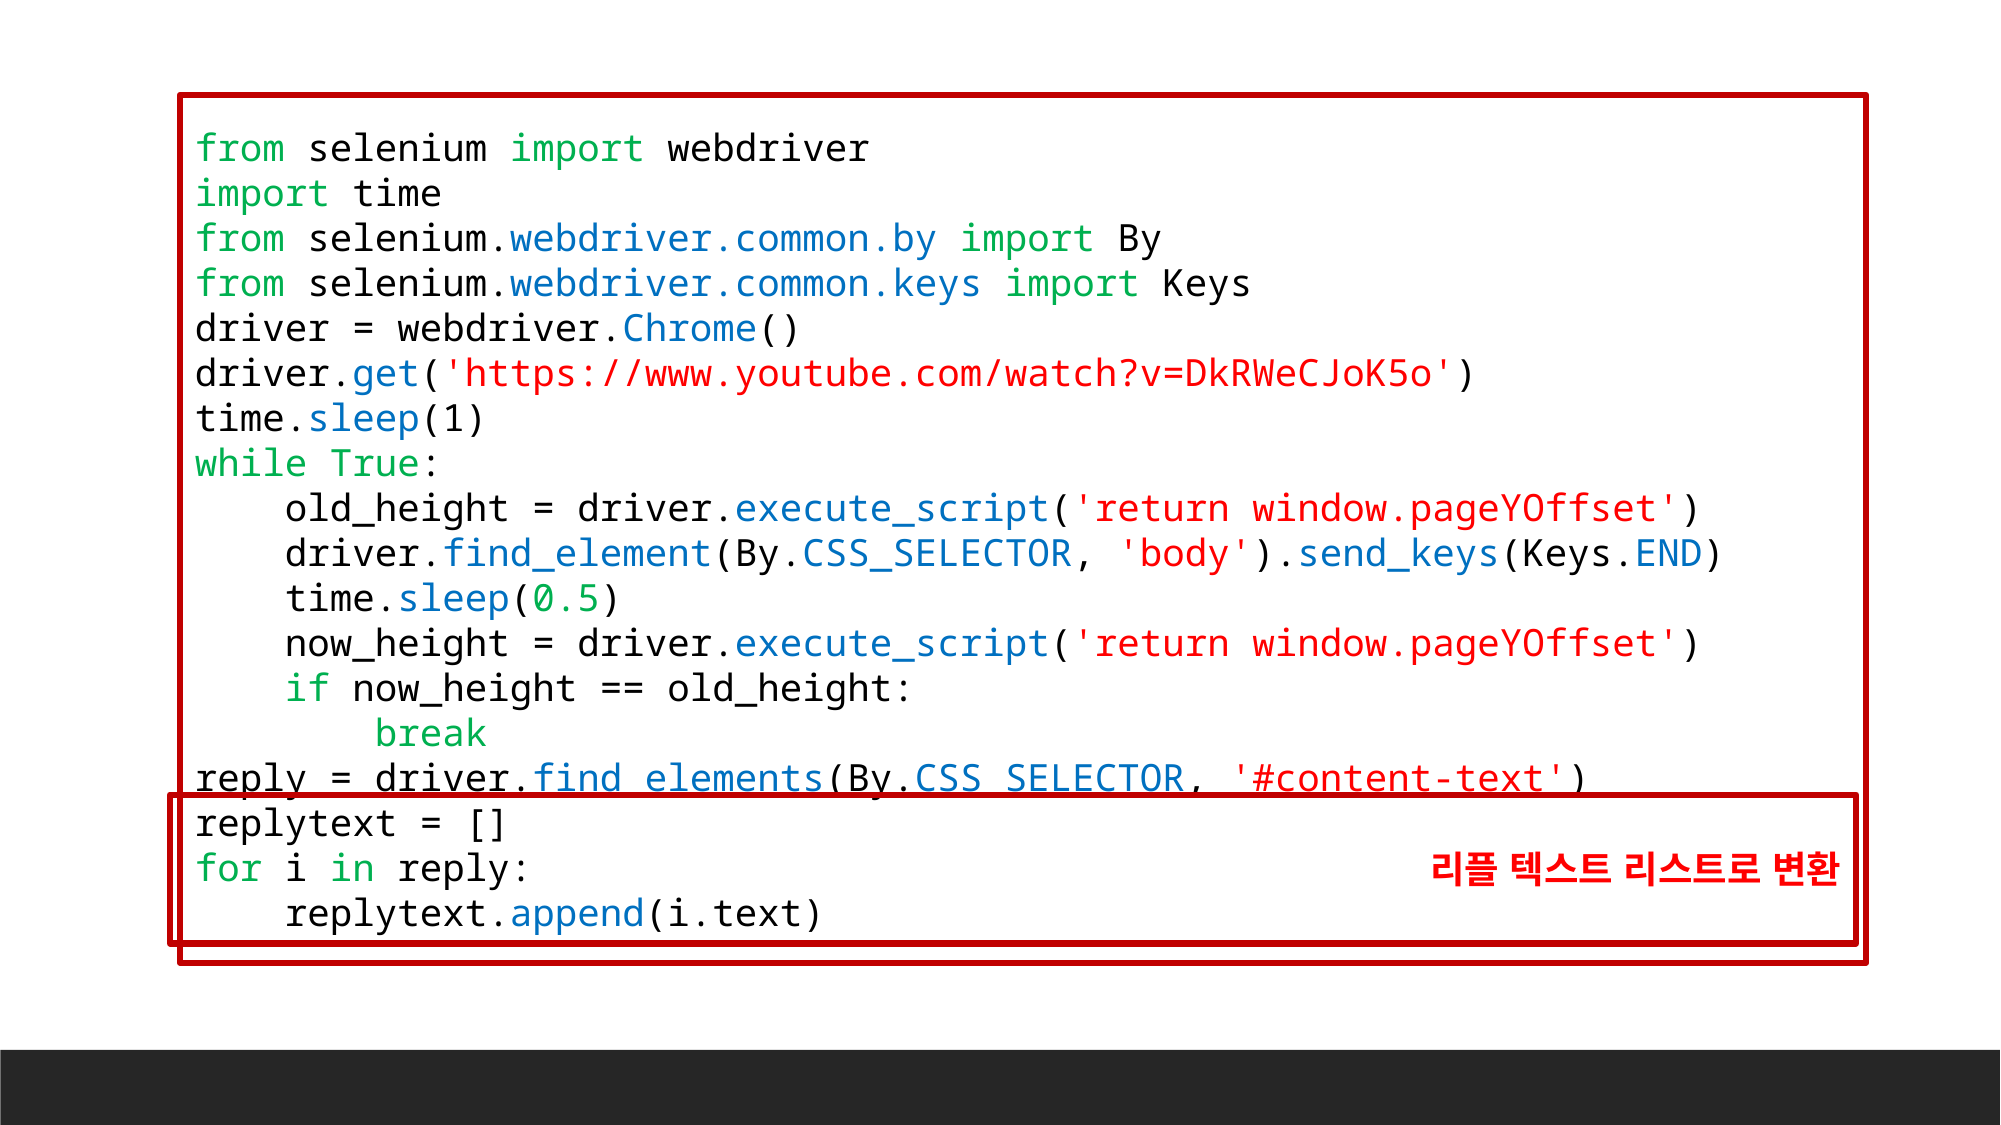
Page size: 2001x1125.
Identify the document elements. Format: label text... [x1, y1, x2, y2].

text_box 리플 텍스트 리스트로 변환 [169, 793, 1857, 945]
text_box from selenium import webdriver import time from selenium.webdriver.common.by import By from selenium.webdriver.common.keys import Keys driver = webdriver.Chrome() driver.get('https://www.youtube.com/watch?v=DkRWeCJoK5o') time.sleep(1) while True: old_height = driver.execute_script('return window.pageYOffset') driver.find_element(By.CSS_SELECTOR, 'body').send_keys(Keys.END) time.sleep(0.5) now_height = driver.execute_script('return window.pageYOffset') if now_height == old_height: break reply = driver.find_elements(By.CSS_SELECTOR, '#content-text') replytext = [] for i in reply: replytext.append(i.text) [179, 94, 1867, 964]
